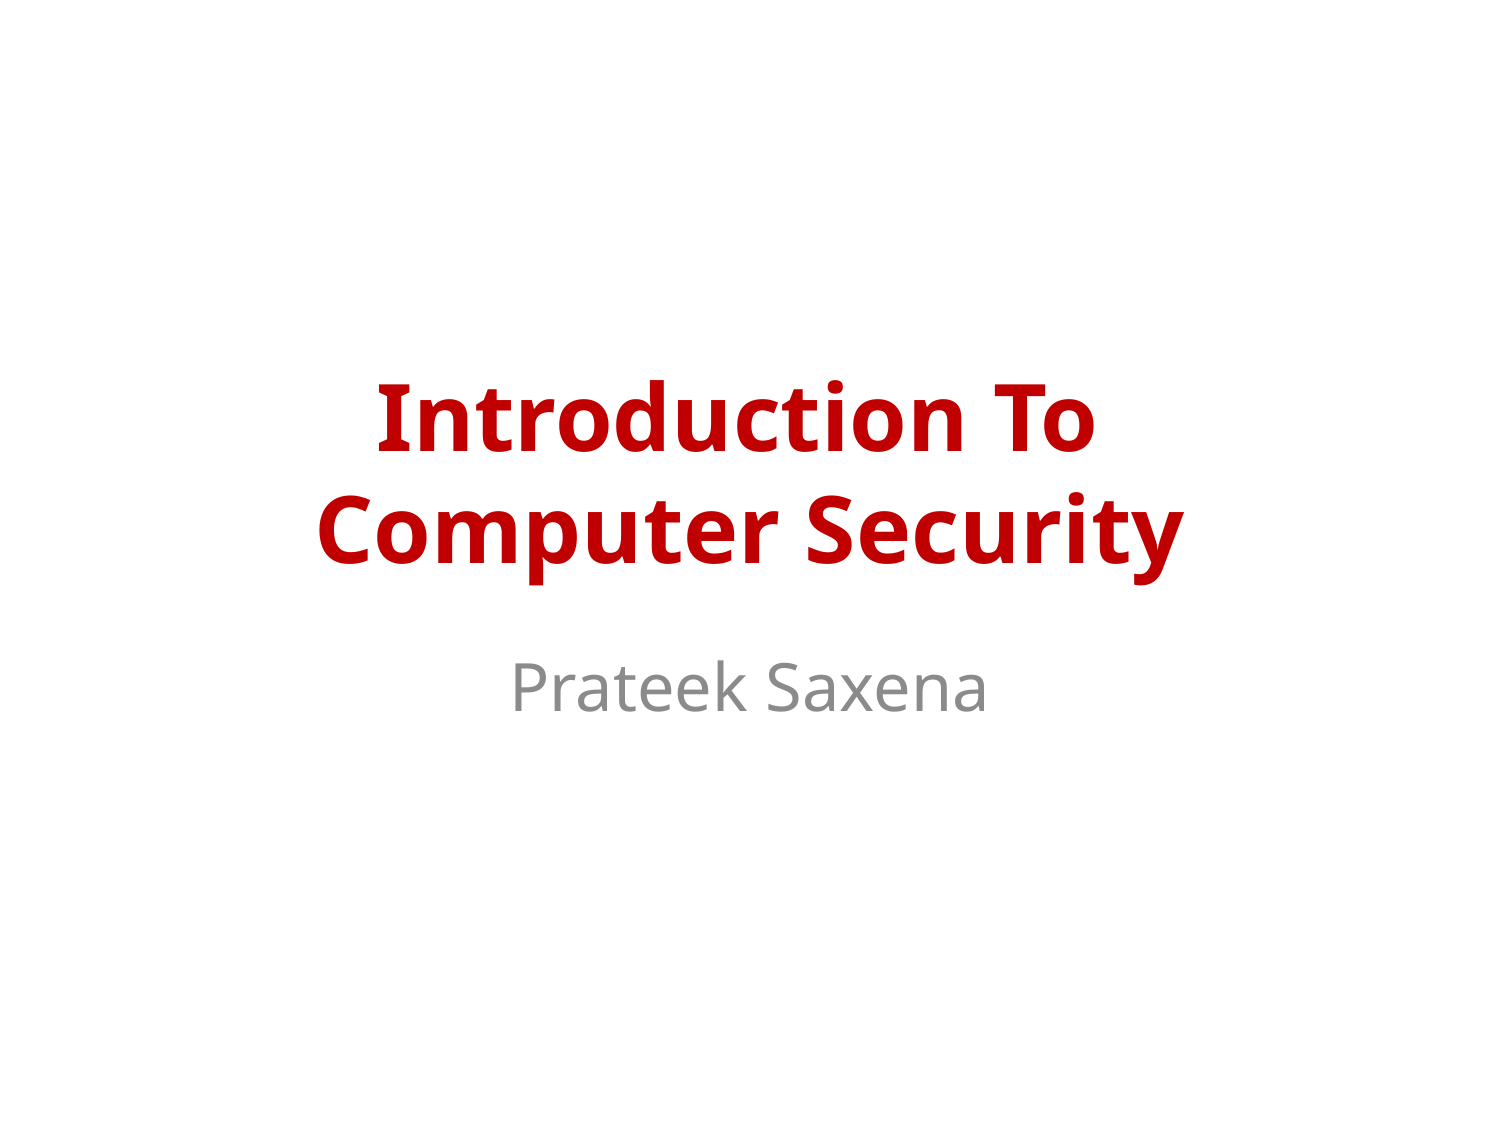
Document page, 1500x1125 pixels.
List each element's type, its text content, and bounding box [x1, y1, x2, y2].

title Introduction To Computer Security [24, 349, 1475, 591]
subtitle Prateek Saxena [225, 637, 1275, 925]
